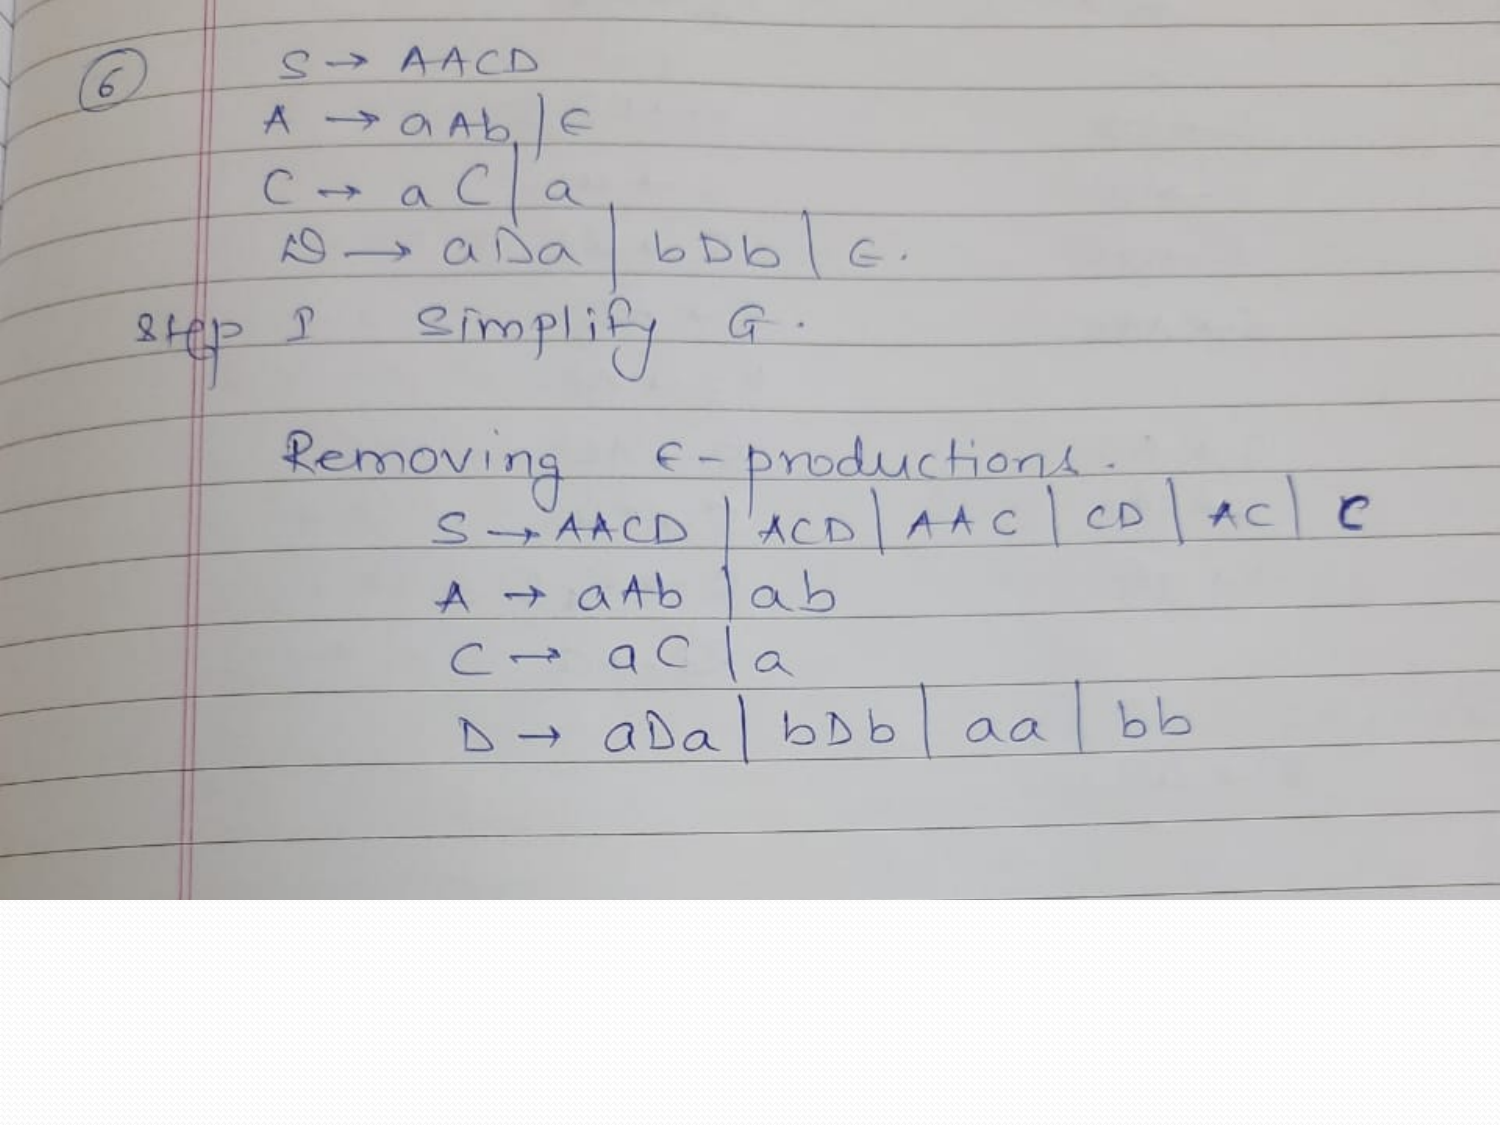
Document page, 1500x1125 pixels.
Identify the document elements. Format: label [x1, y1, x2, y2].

picture [0, 0, 1500, 901]
